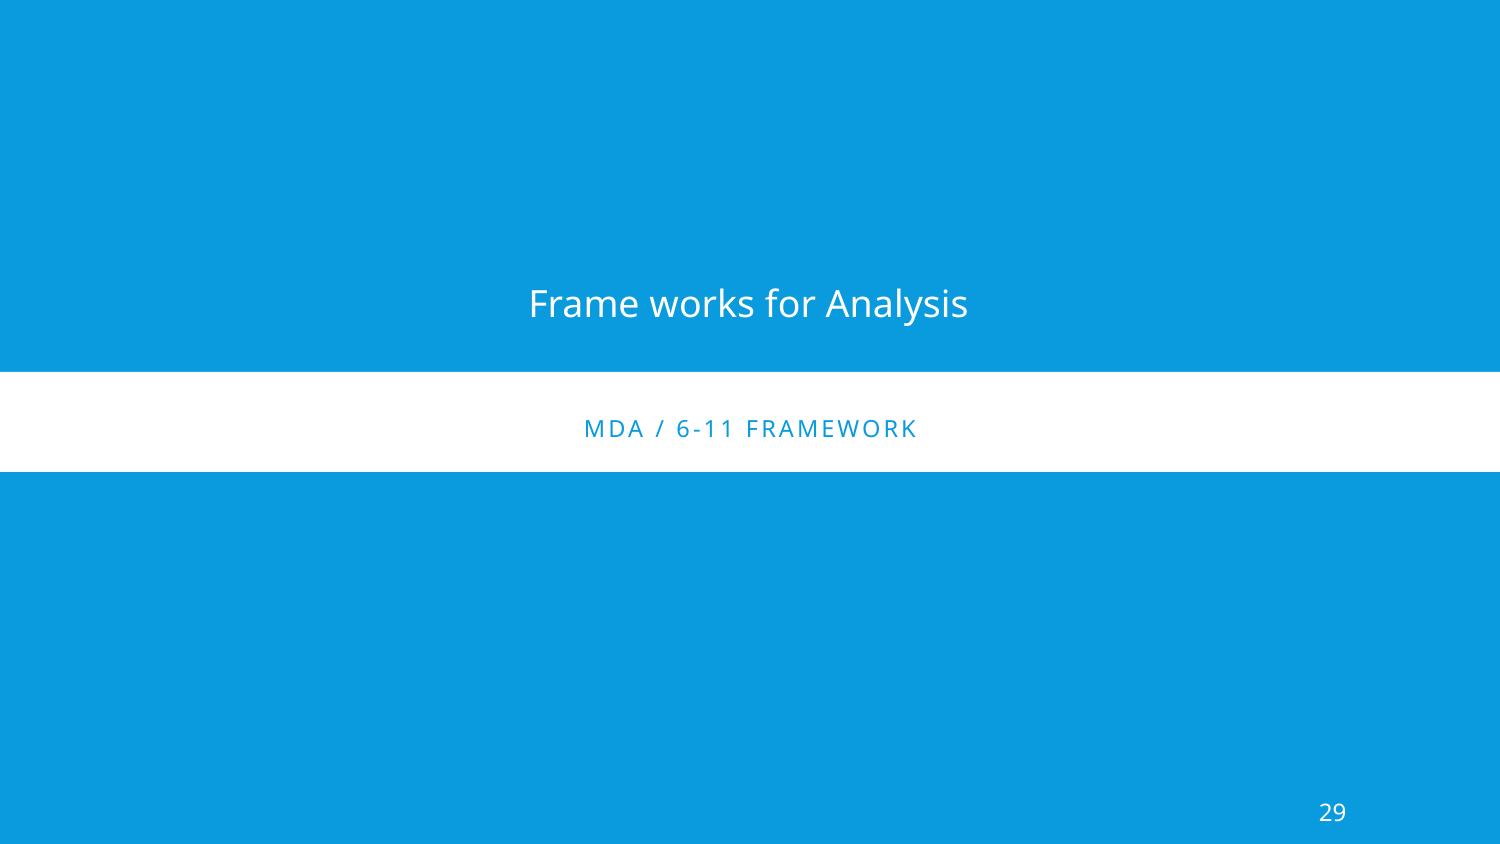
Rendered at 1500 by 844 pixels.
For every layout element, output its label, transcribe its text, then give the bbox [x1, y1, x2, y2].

text_box [0, 473, 1500, 844]
title MDA / 6-11 fRAMEWORK [44, 389, 1456, 450]
text_box [0, 0, 1500, 371]
text_box [0, 371, 1500, 473]
text_box Frame works for Analysis [0, 272, 1499, 332]
slide_number 29 [1311, 790, 1428, 836]
